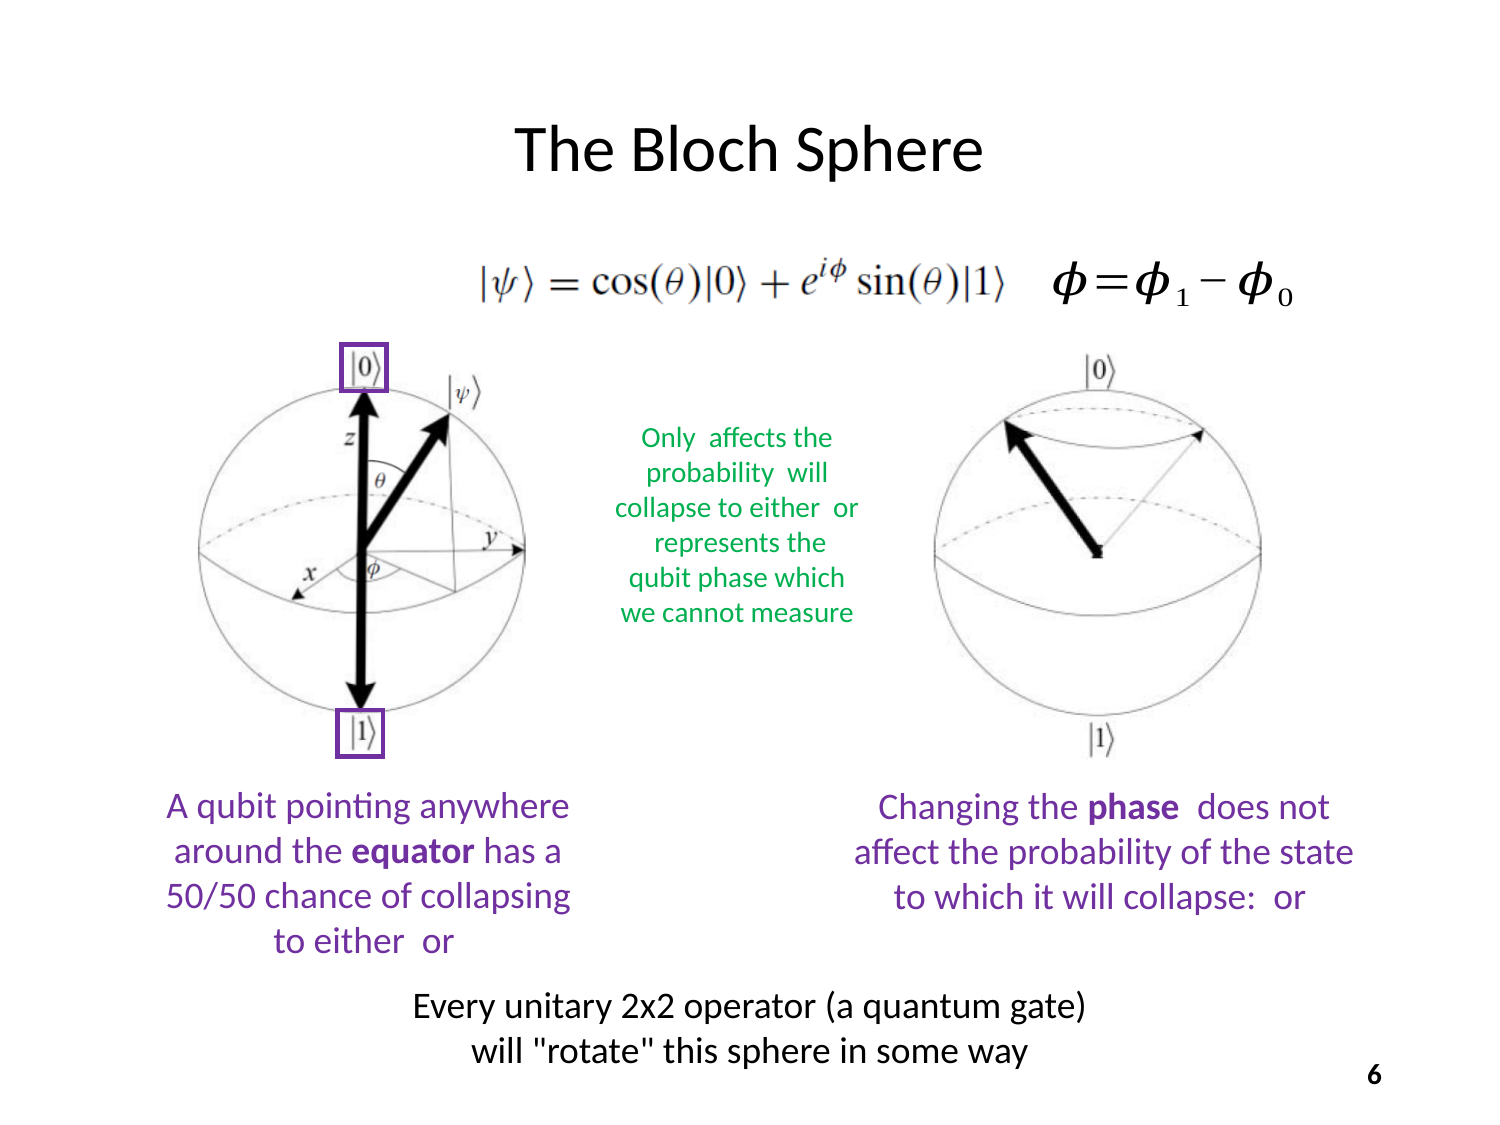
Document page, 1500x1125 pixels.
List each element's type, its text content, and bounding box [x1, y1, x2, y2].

title The Bloch Sphere [103, 59, 1397, 241]
text_box Every unitary 2x2 operator (a quantum gate) will "rotate" this sphere in some way [393, 973, 1107, 1079]
picture [189, 333, 548, 764]
slide_number 6 [1059, 1042, 1397, 1103]
picture [458, 243, 1295, 771]
